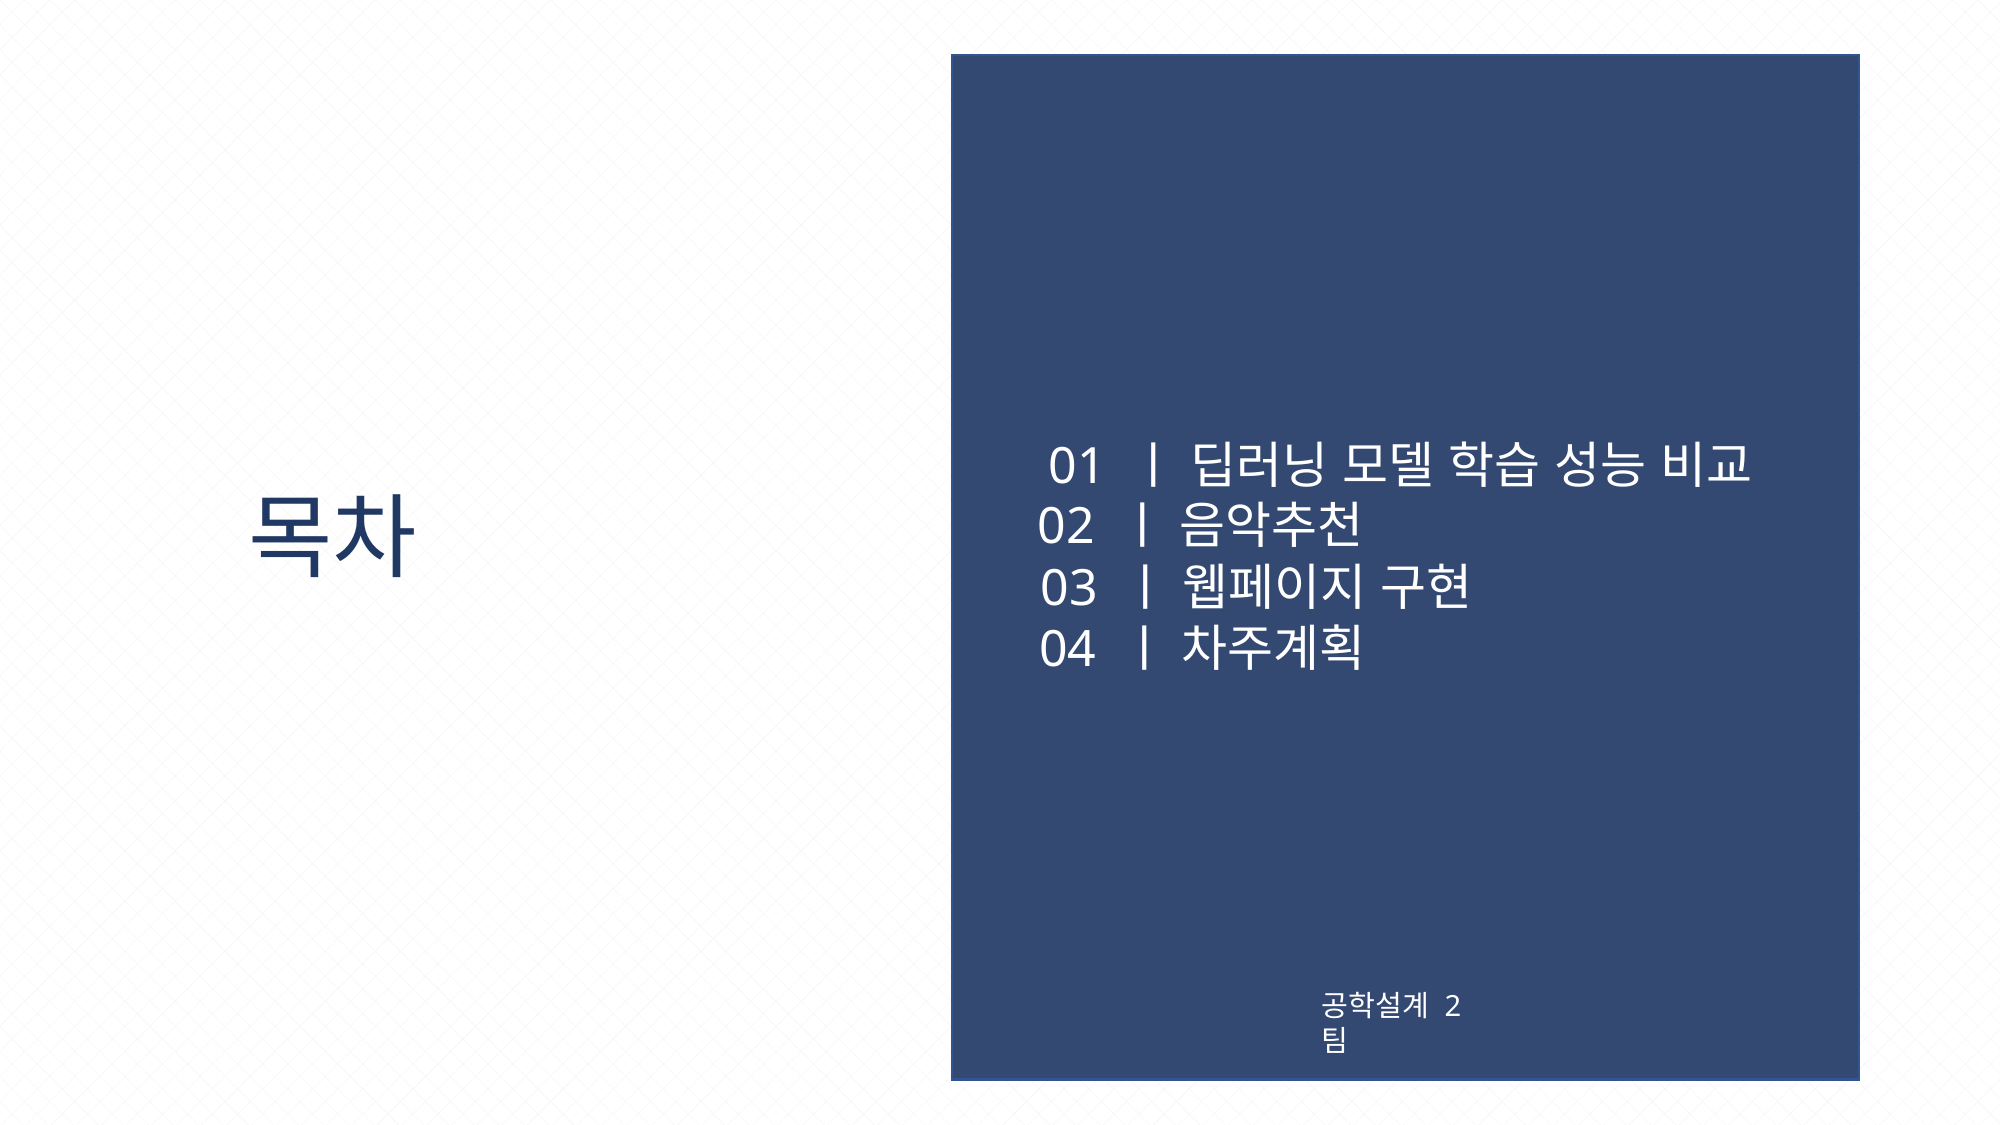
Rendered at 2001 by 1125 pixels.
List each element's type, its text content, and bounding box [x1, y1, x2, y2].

text_box [951, 54, 1860, 1081]
text_box 공학설계 2팀 [1306, 979, 1504, 1065]
text_box 목차 [233, 424, 433, 596]
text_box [1017, 425, 1784, 685]
